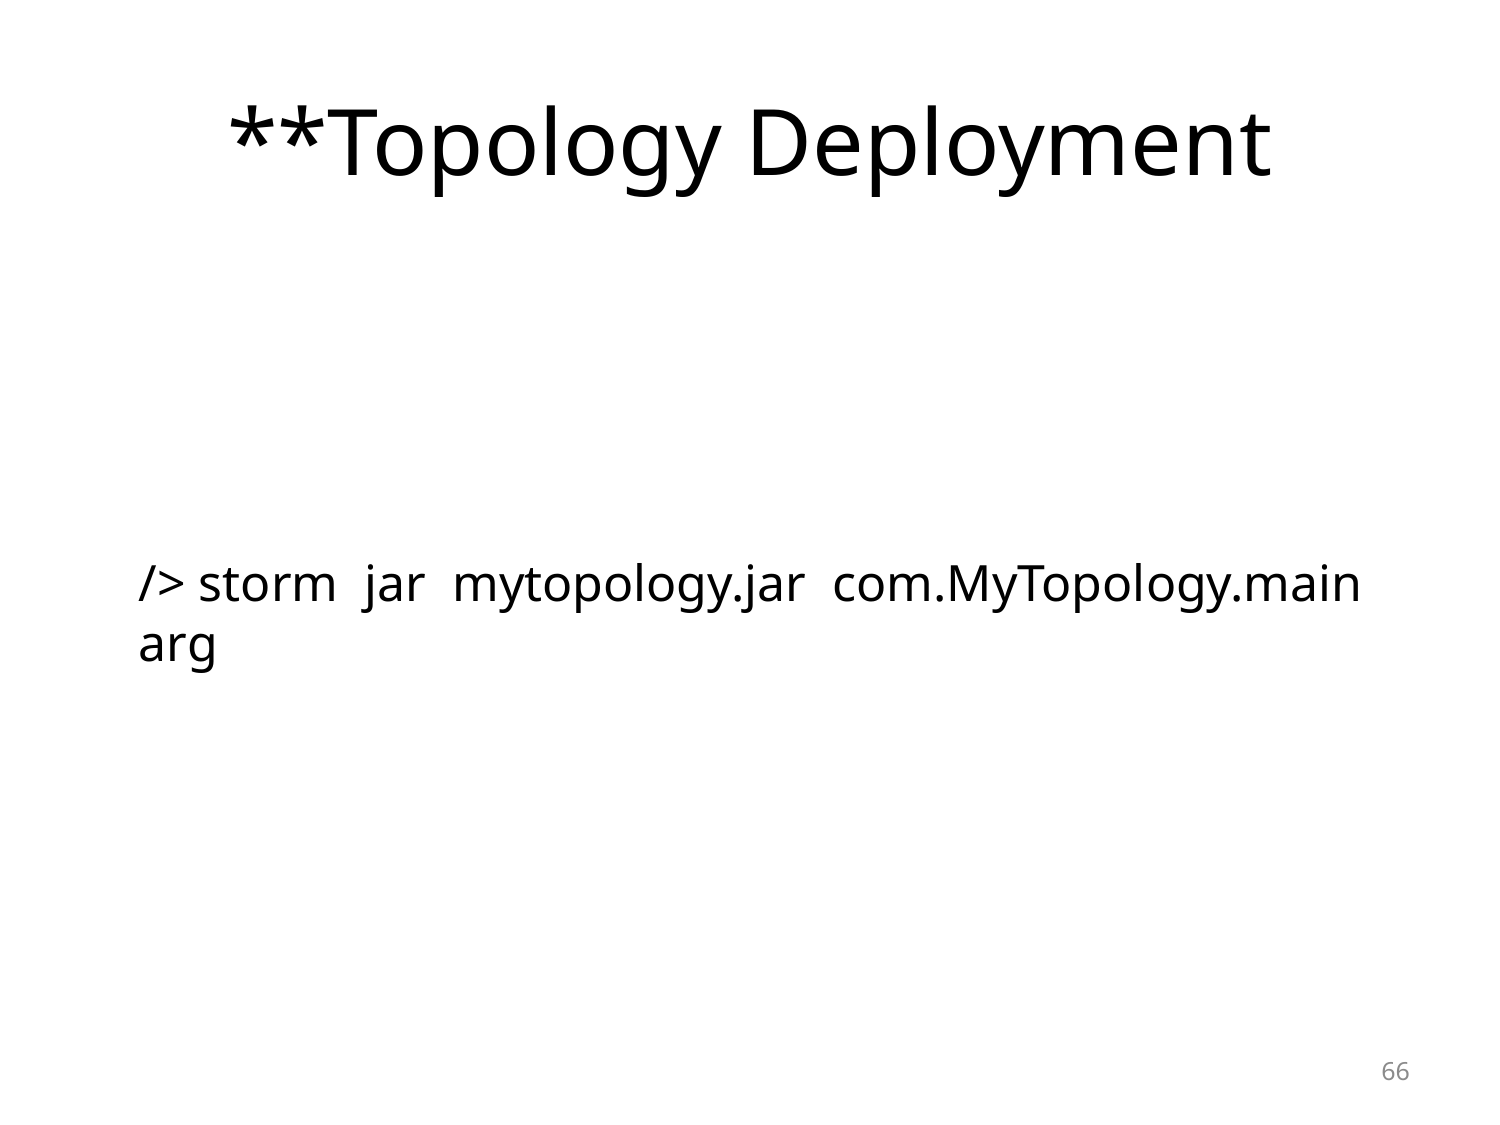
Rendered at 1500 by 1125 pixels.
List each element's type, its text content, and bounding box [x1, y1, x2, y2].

slide_number 66 [1074, 1042, 1425, 1103]
text_box /> storm jar mytopology.jar com.MyTopology.main arg [123, 544, 1459, 680]
title **Topology Deployment [75, 45, 1425, 233]
